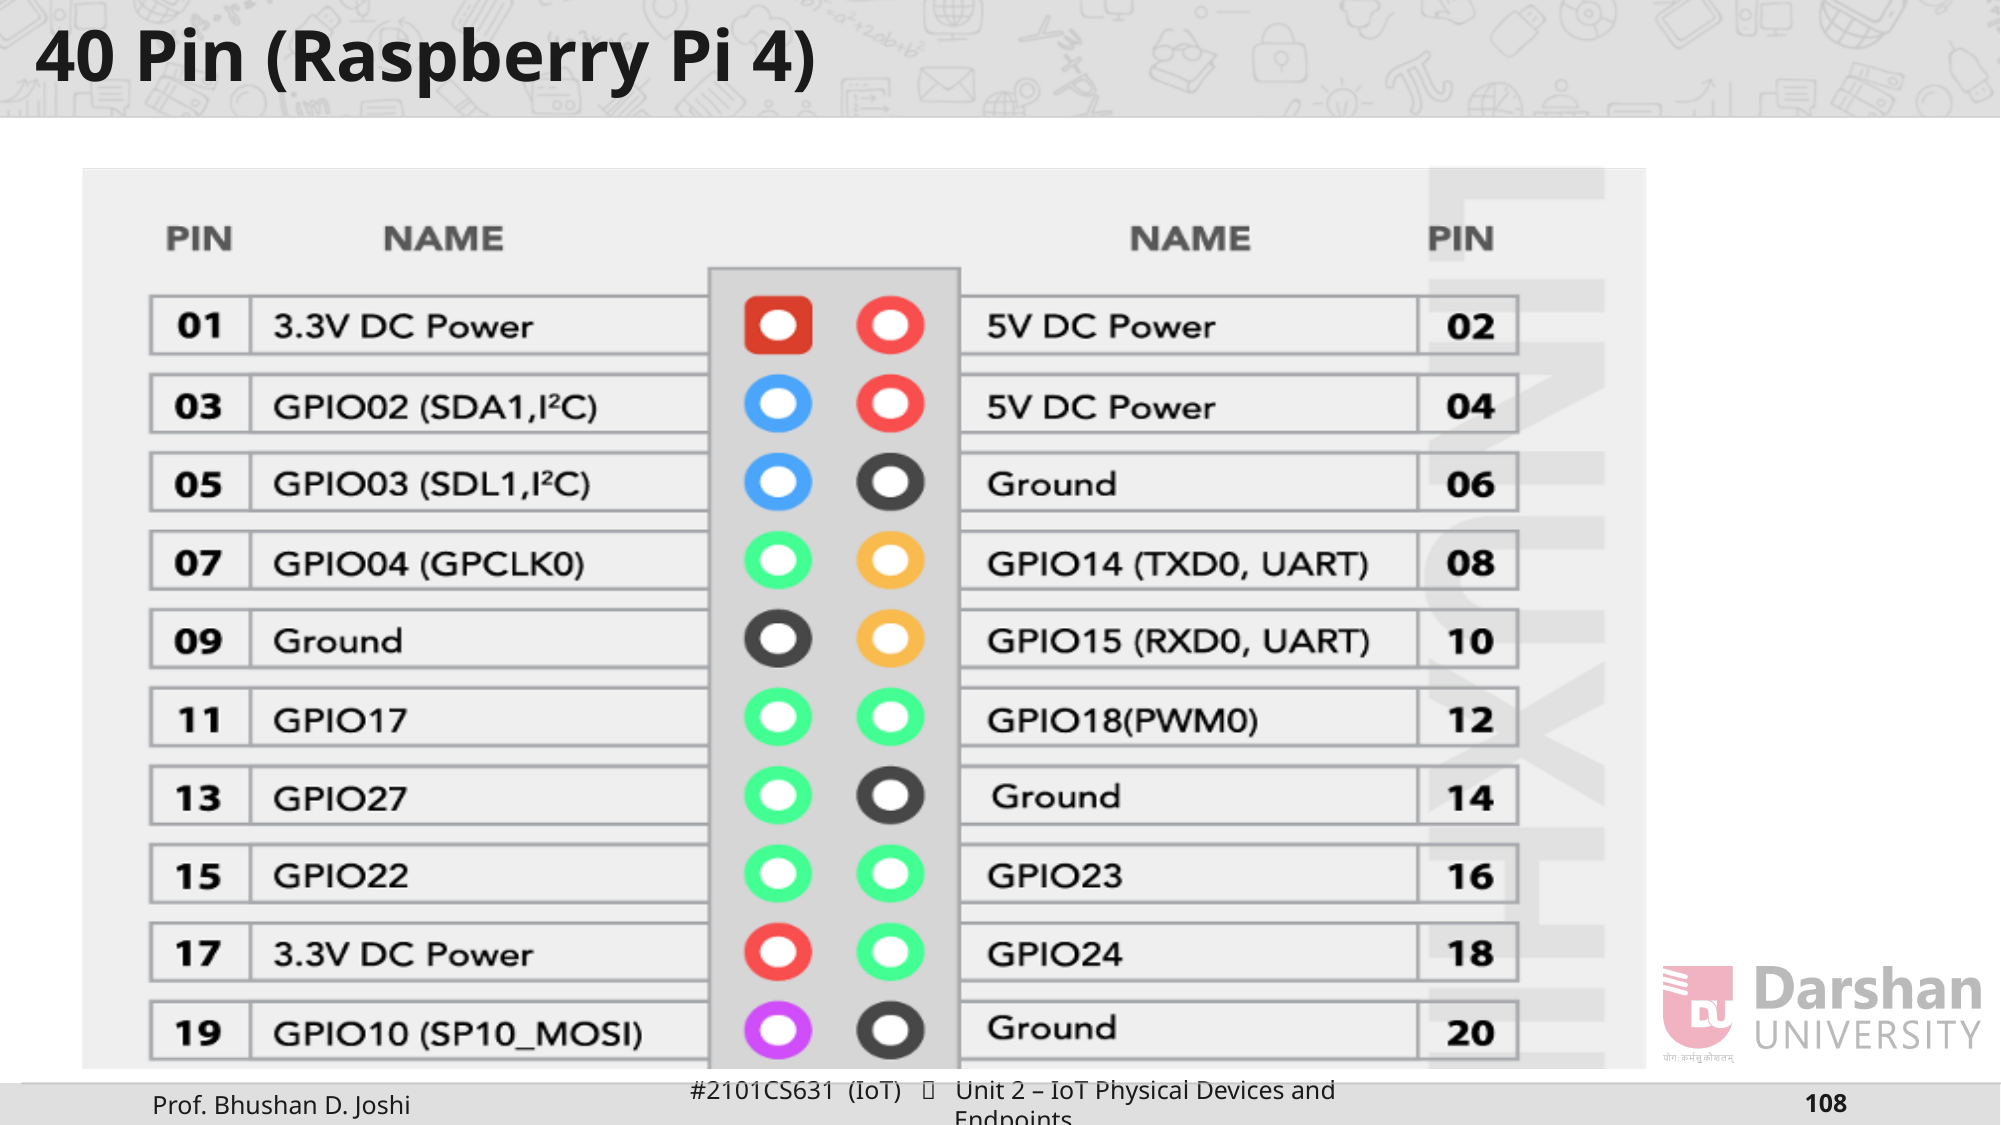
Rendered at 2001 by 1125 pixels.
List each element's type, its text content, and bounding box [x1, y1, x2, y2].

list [82, 150, 1647, 1069]
title 40 Pin (Raspberry Pi 4) [0, 0, 2000, 117]
